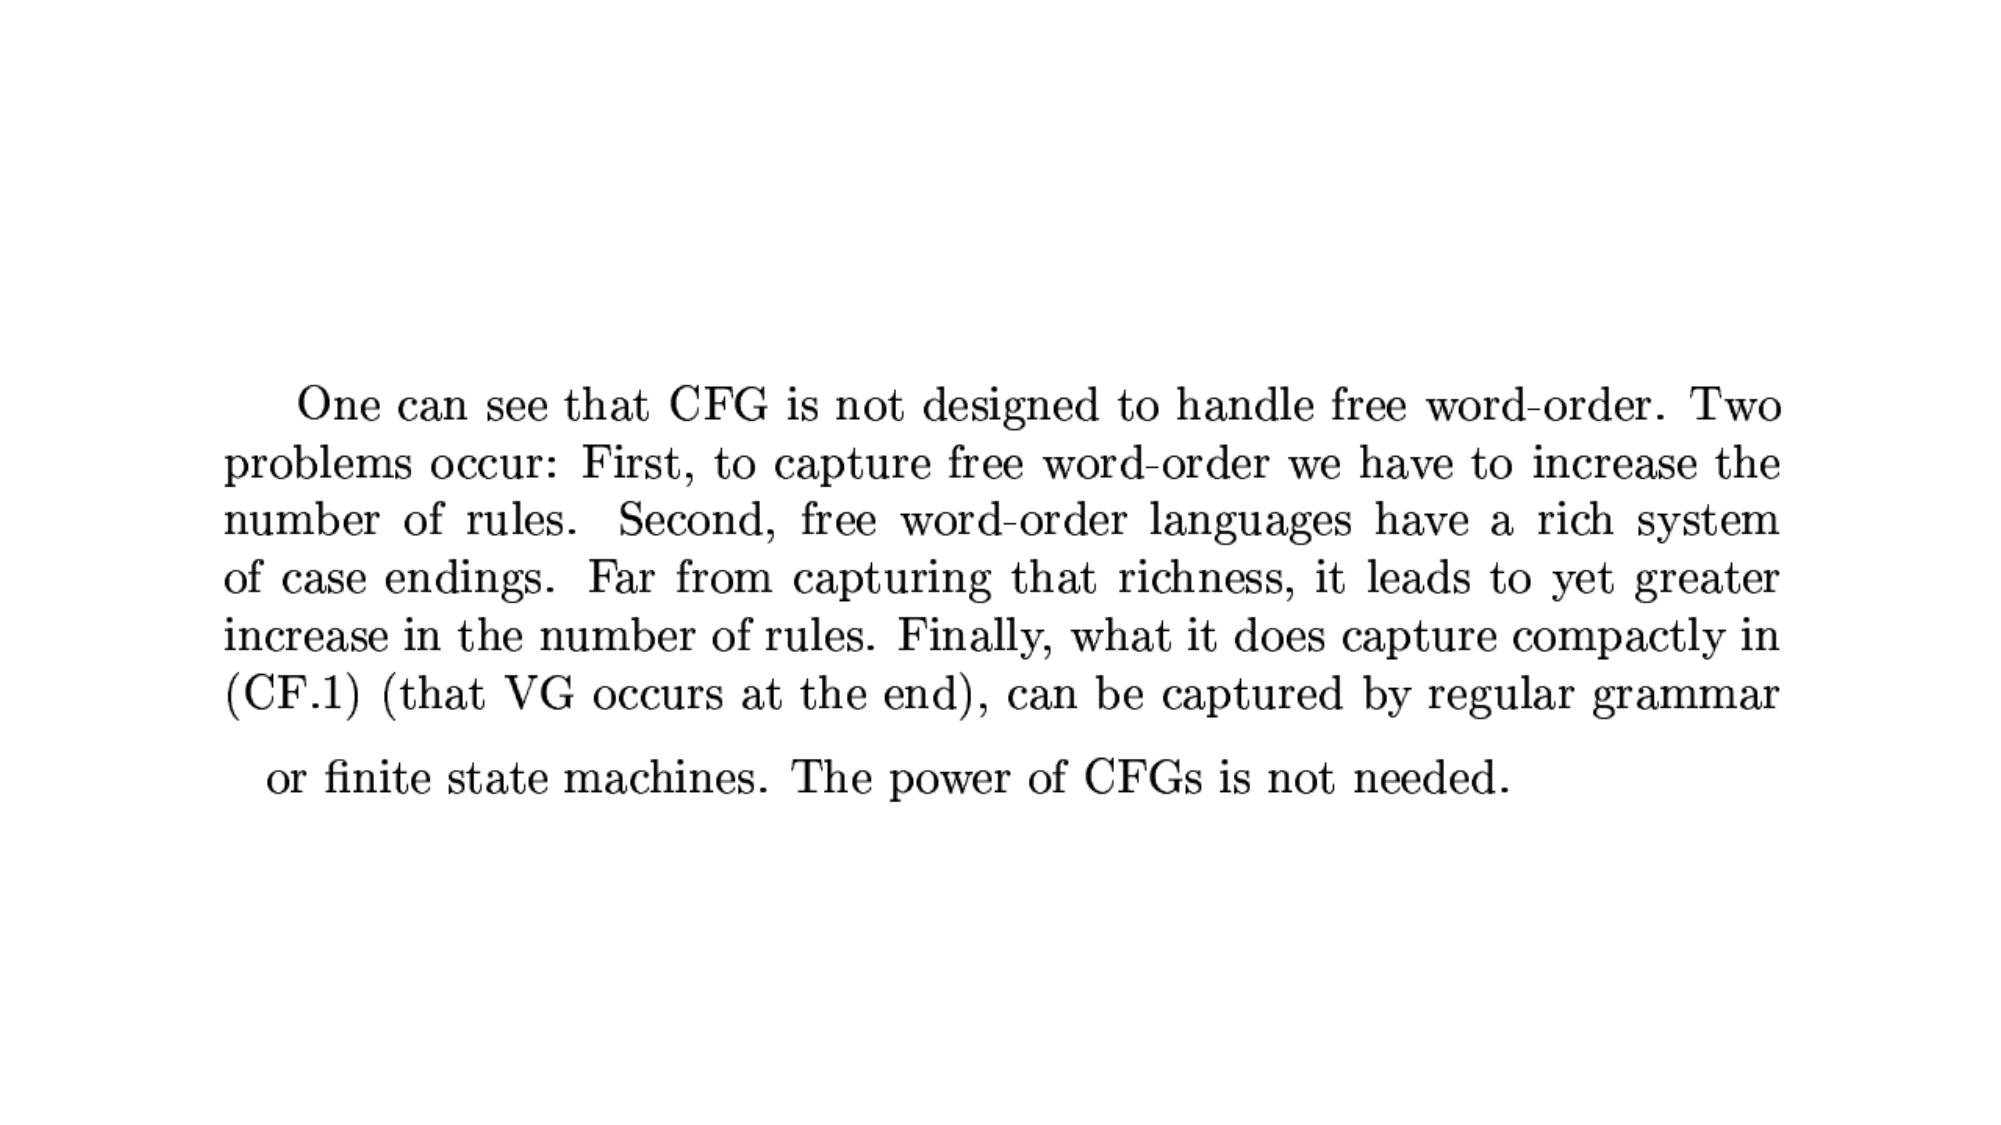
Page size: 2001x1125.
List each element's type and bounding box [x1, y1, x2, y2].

picture [197, 357, 1803, 840]
